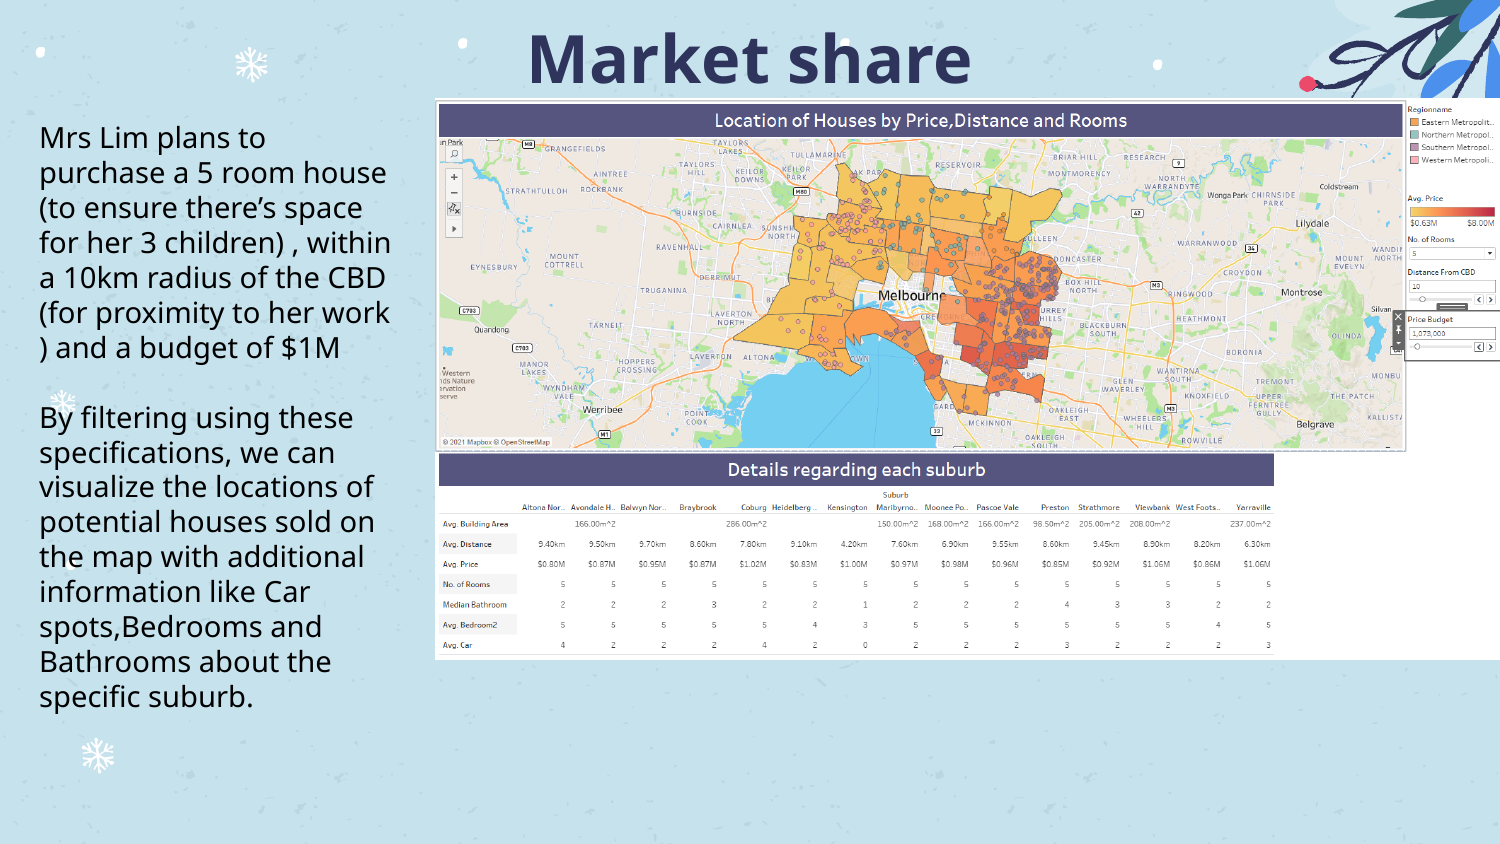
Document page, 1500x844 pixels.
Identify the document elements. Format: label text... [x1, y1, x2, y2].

text_box [1383, 7, 1500, 96]
title Market share [117, 10, 1383, 105]
text_box Mrs Lim plans to purchase a 5 room house (to ensure there’s space for her 3 children) , within a 10km radius of the CBD (for proximity to her work ) and a budget of $1M By filtering using these specifications, we can visualize the locations of potential houses sold on the map with additional information like Car spots,Bedrooms and Bathrooms about the specific suburb. [24, 104, 411, 729]
text_box [1334, 0, 1445, 49]
picture [0, 0, 1500, 844]
